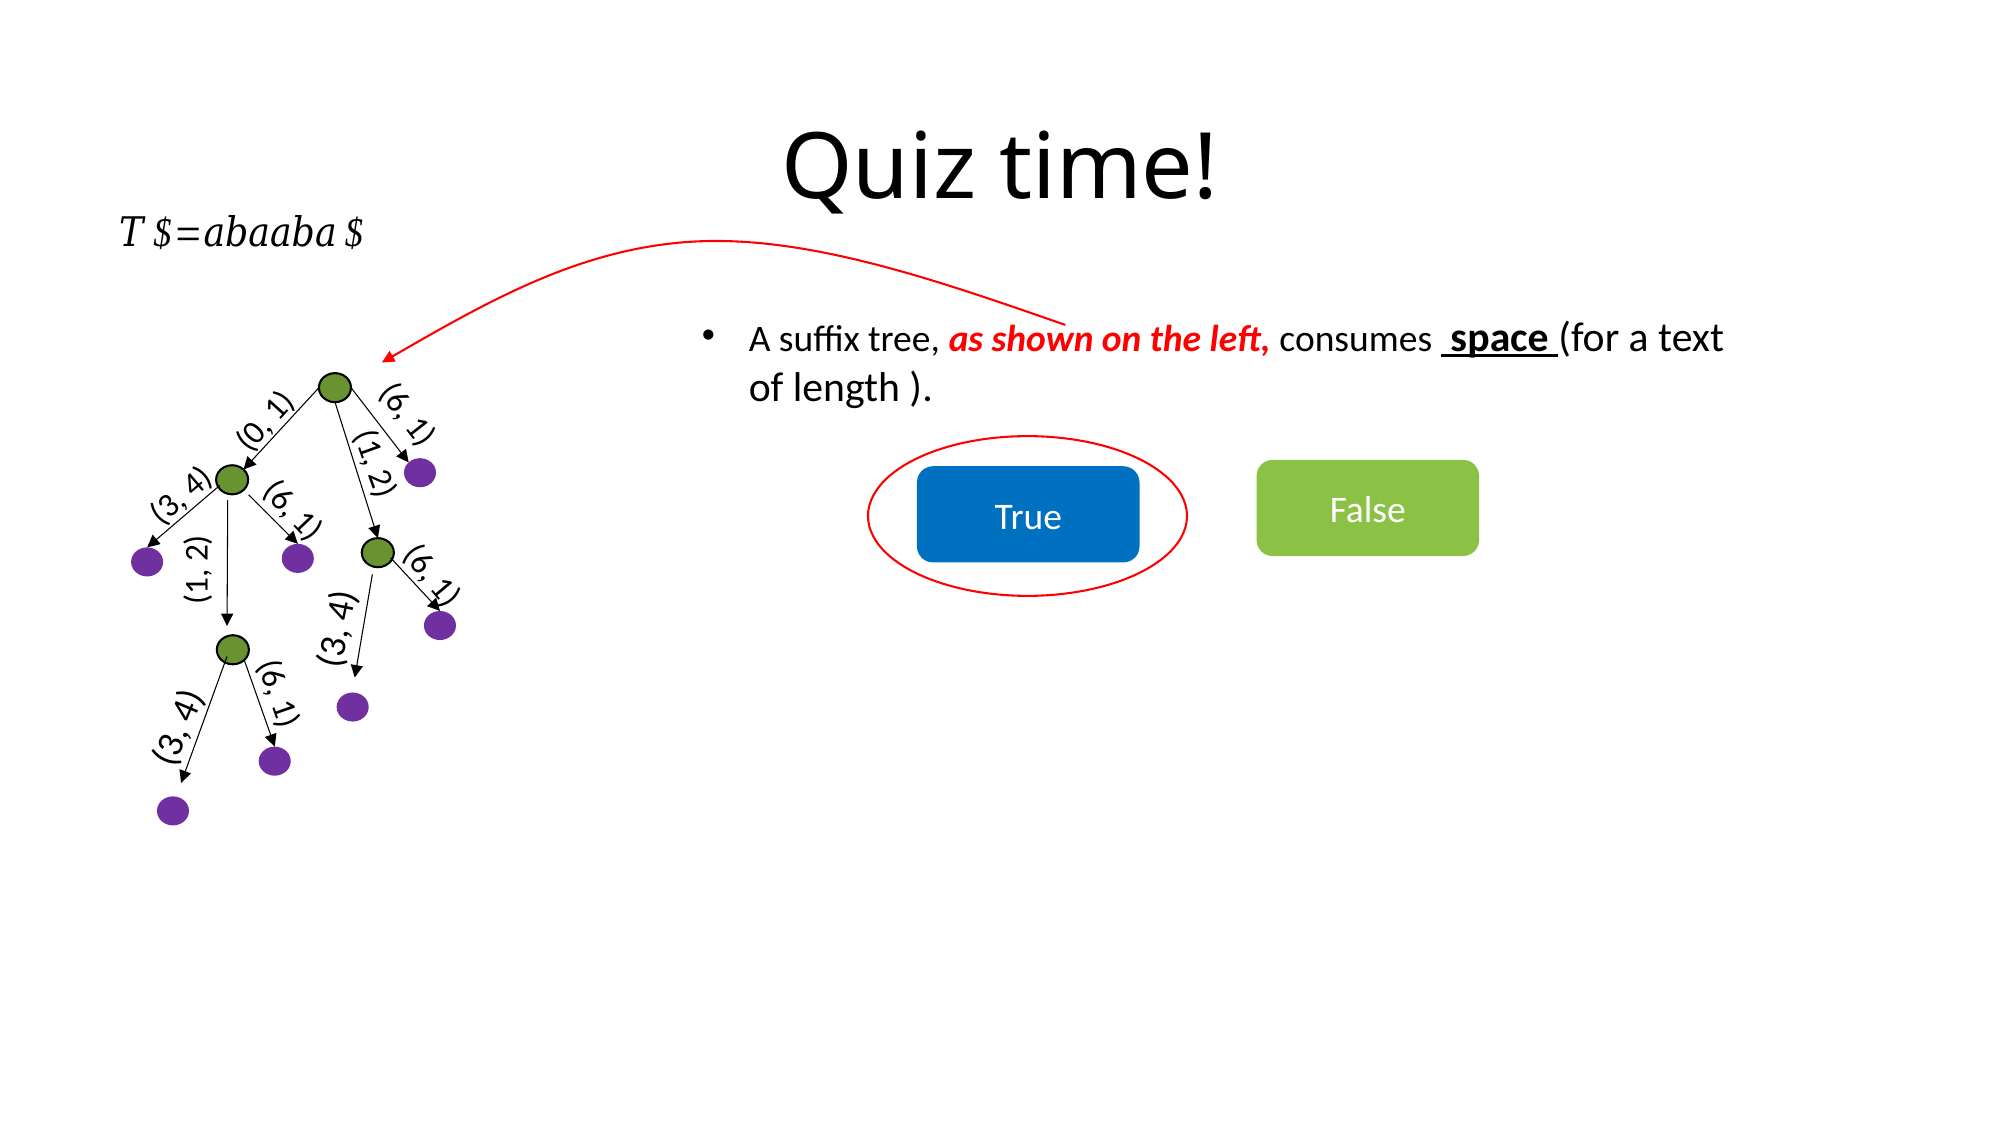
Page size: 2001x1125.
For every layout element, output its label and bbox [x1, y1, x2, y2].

text_box [335, 691, 370, 723]
text_box [155, 795, 191, 827]
text_box [1255, 458, 1481, 558]
text_box [123, 239, 1066, 788]
title [137, 59, 1863, 278]
text_box [866, 435, 1189, 597]
